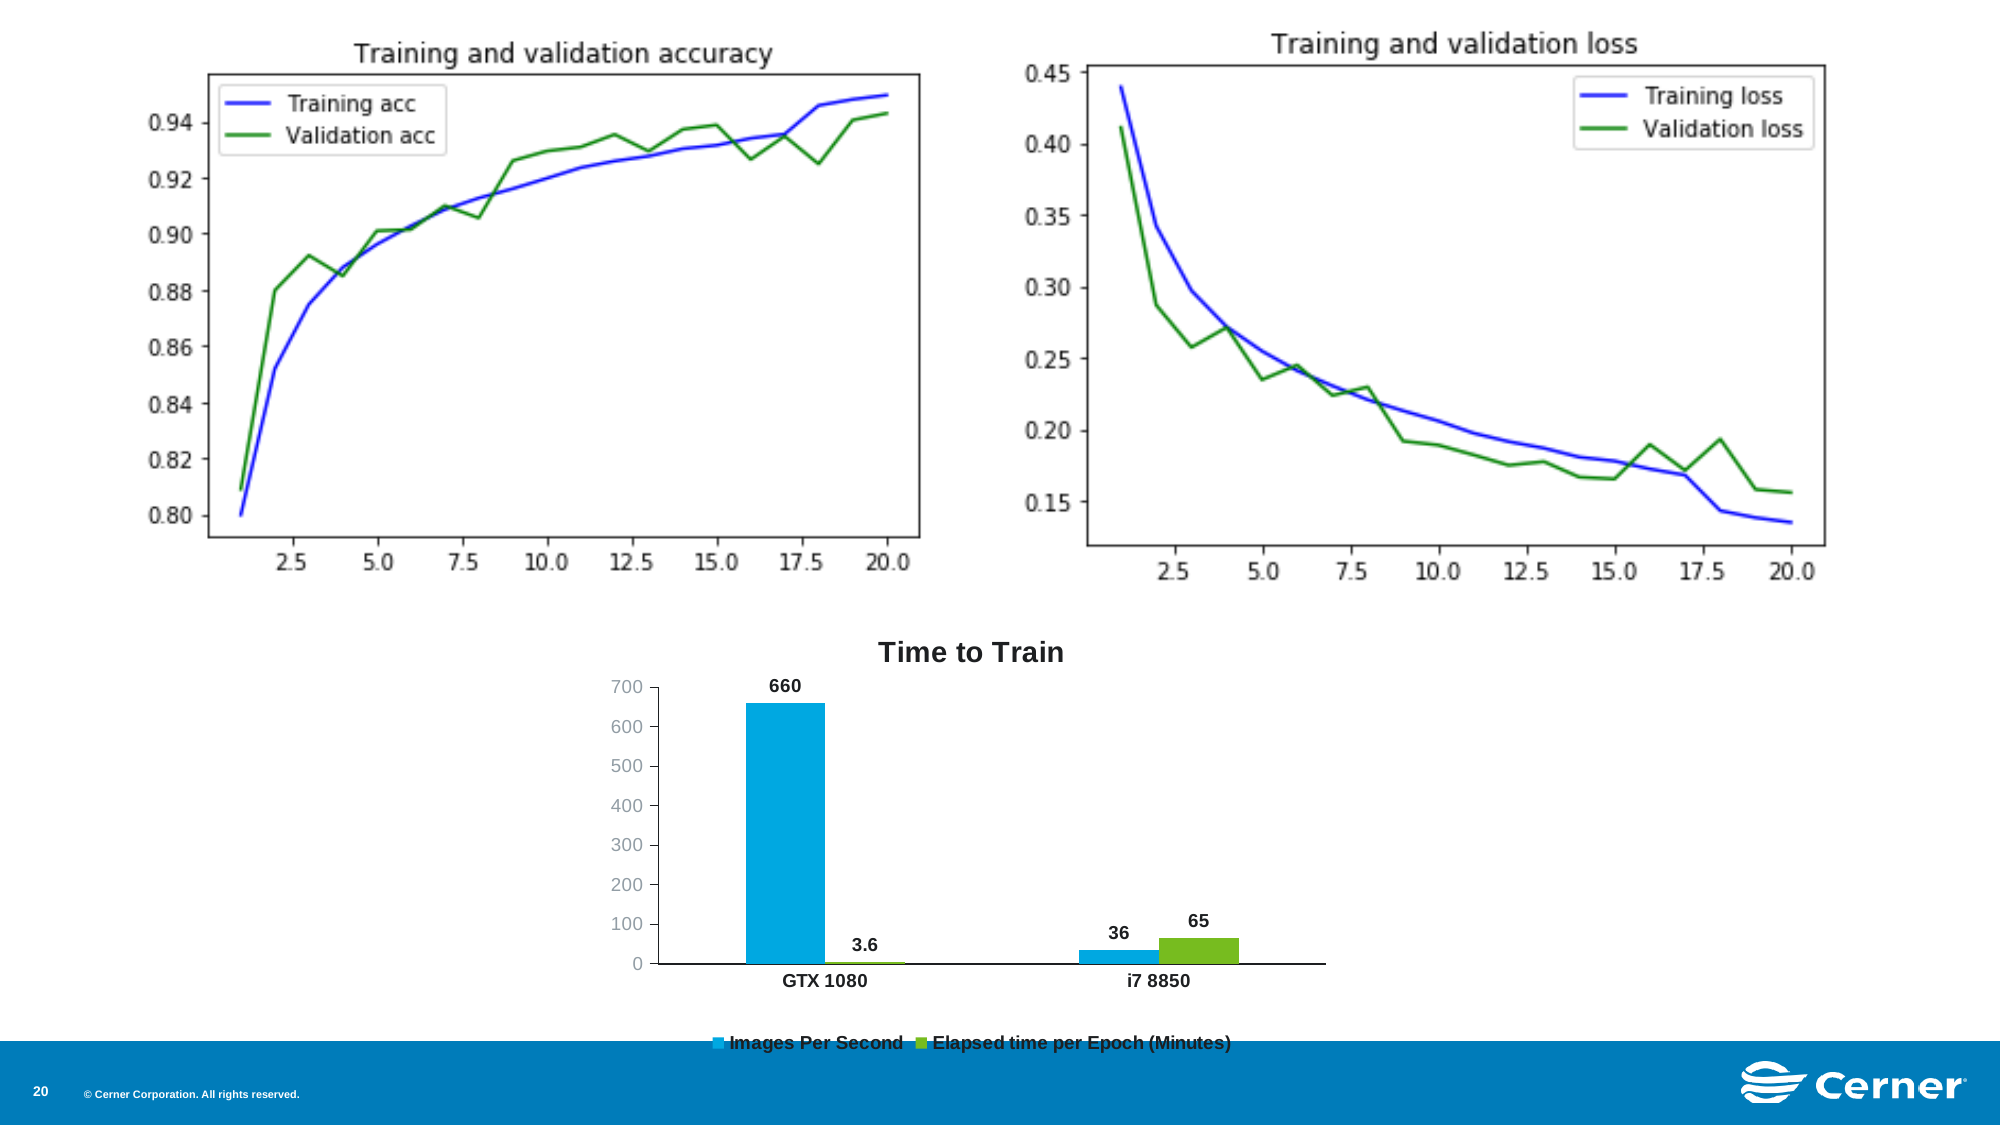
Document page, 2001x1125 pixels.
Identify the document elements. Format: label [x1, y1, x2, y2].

picture [999, 0, 1908, 609]
picture [136, 6, 972, 592]
chart [596, 610, 1347, 1061]
